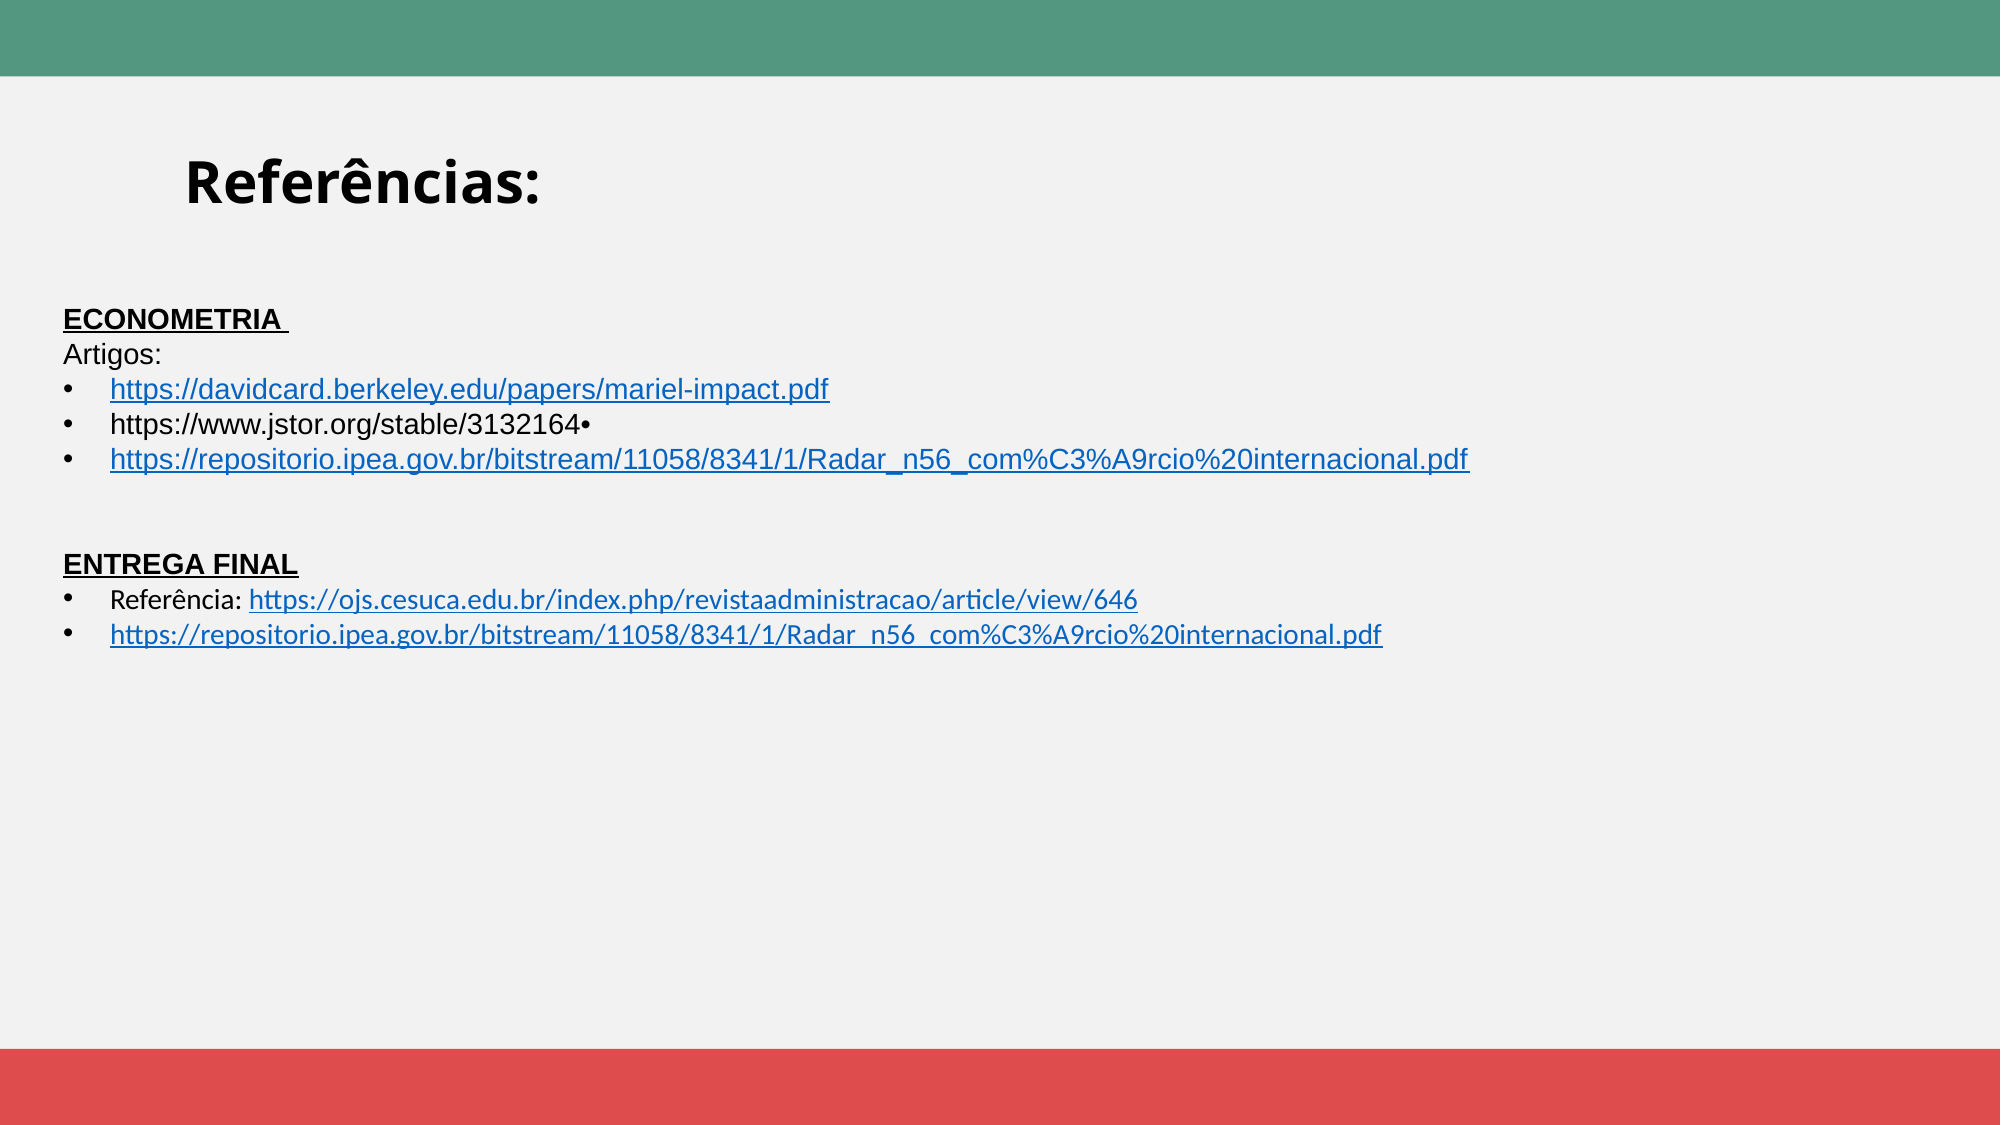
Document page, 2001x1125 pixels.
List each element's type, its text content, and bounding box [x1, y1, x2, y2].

text_box [0, 0, 2000, 77]
title Referências: [97, 133, 629, 237]
text_box [0, 1048, 2000, 1125]
text_box ECONOMETRIA Artigos: https://davidcard.berkeley.edu/papers/mariel-impact.pdf https://www.jstor.org/stable/3132164• https://repositorio.ipea.gov.br/bitstream/11058/8341/1/Radar_n56_com%C3%A9rcio%20internacional.pdf ENTREGA FINAL Referência: https://ojs.cesuca.edu.br/index.php/revistaadministracao/article/view/646 https://repositorio.ipea.gov.br/bitstream/11058/8341/1/Radar_n56_com%C3%A9rcio%20internacional.pdf [48, 293, 1925, 824]
